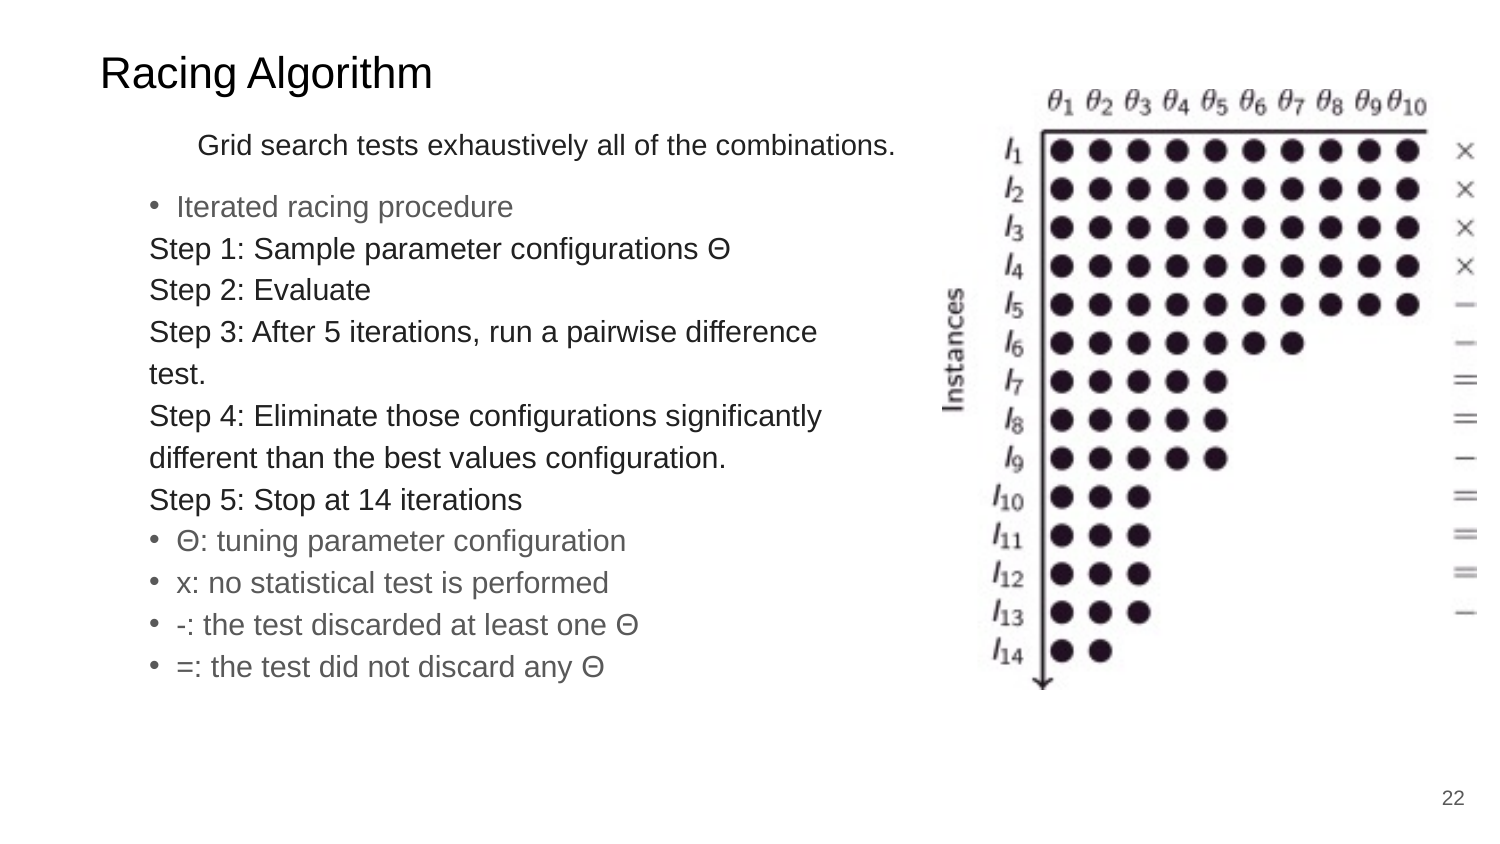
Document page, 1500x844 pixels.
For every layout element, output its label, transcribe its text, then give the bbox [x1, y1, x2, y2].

slide_number 22 [1389, 764, 1480, 830]
title Racing Algorithm [84, 29, 1284, 113]
list Iterated racing procedure Step 1: Sample parameter configurations Θ Step 2: Evaluate Step 3: After 5 iterations, run a pairwise difference test. Step 4: Eliminate those configurations significantly different than the best values configuration. Step 5: Stop at 14 iterations Θ: tuning parameter configuration x: no statistical test is performed -: the test discarded at least one Θ =: the test did not discard any Θ [134, 166, 870, 700]
picture [942, 89, 1478, 691]
text_box Grid search tests exhaustively all of the combinations. [182, 119, 932, 169]
